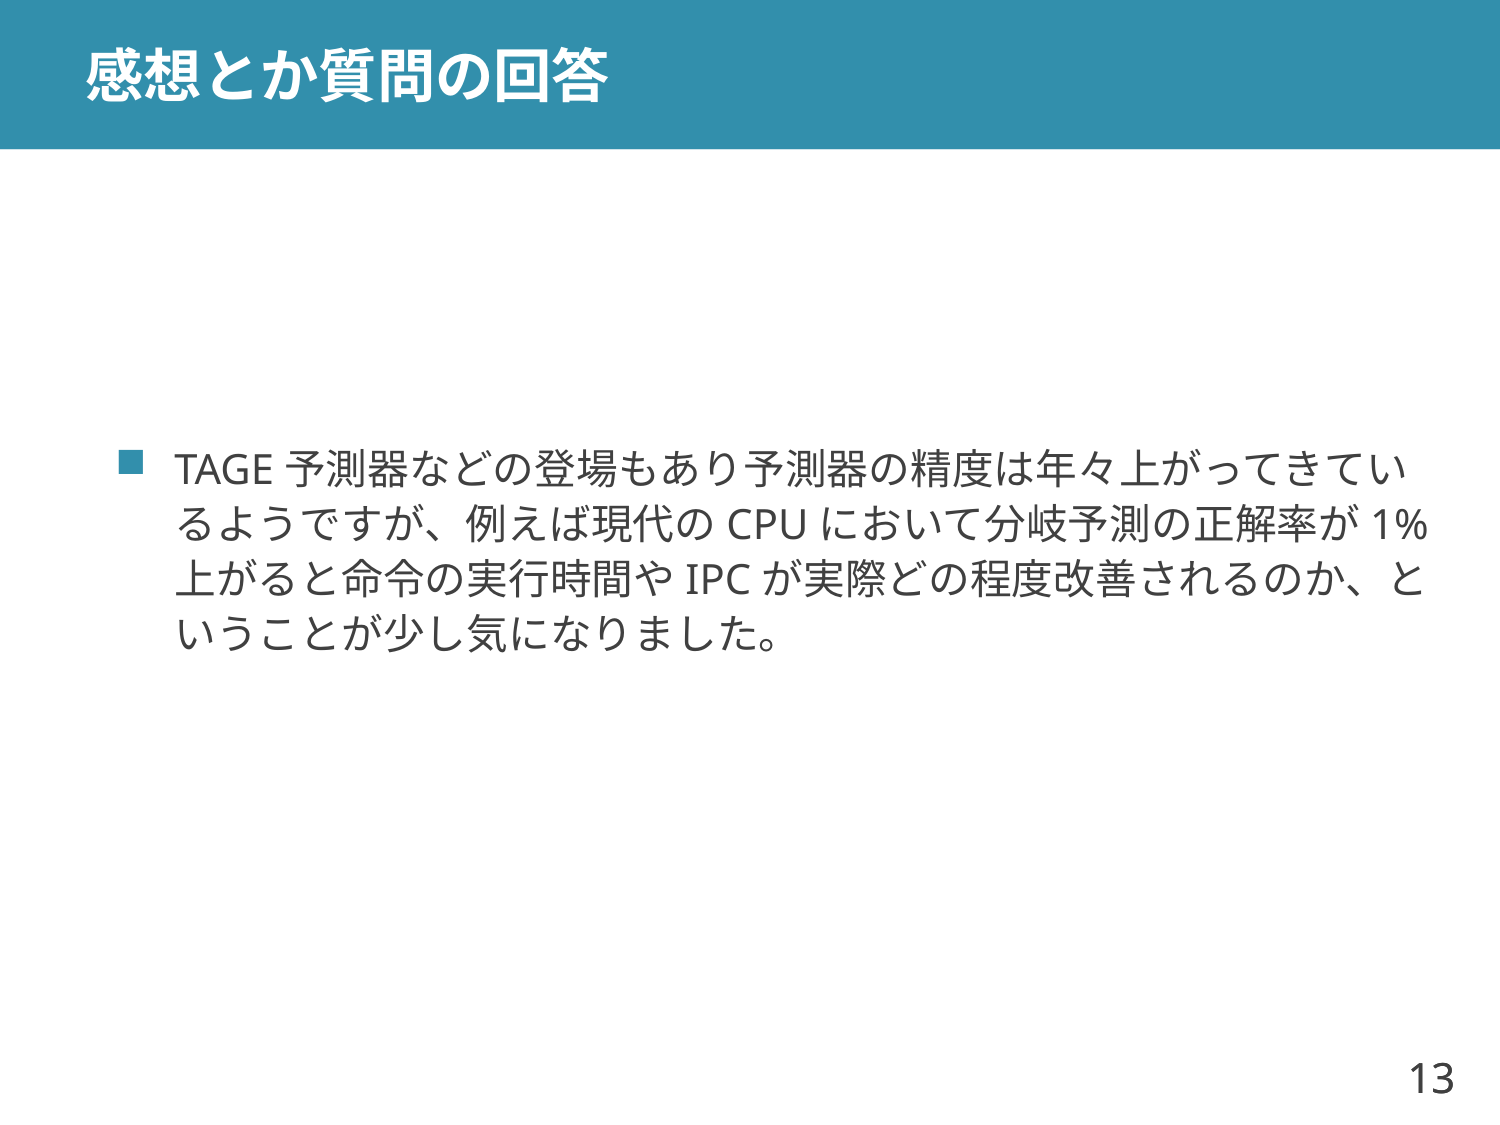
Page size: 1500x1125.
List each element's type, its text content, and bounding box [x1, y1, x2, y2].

list TAGE予測器などの登場もあり予測器の精度は年々上がってきているようですが、例えば現代のCPUにおいて分岐予測の正解率が1%上がると命令の実行時間やIPCが実際どの程度改善されるのか、ということが少し気になりました。 [100, 178, 1459, 1036]
title 感想とか質問の回答 [70, 0, 1500, 150]
